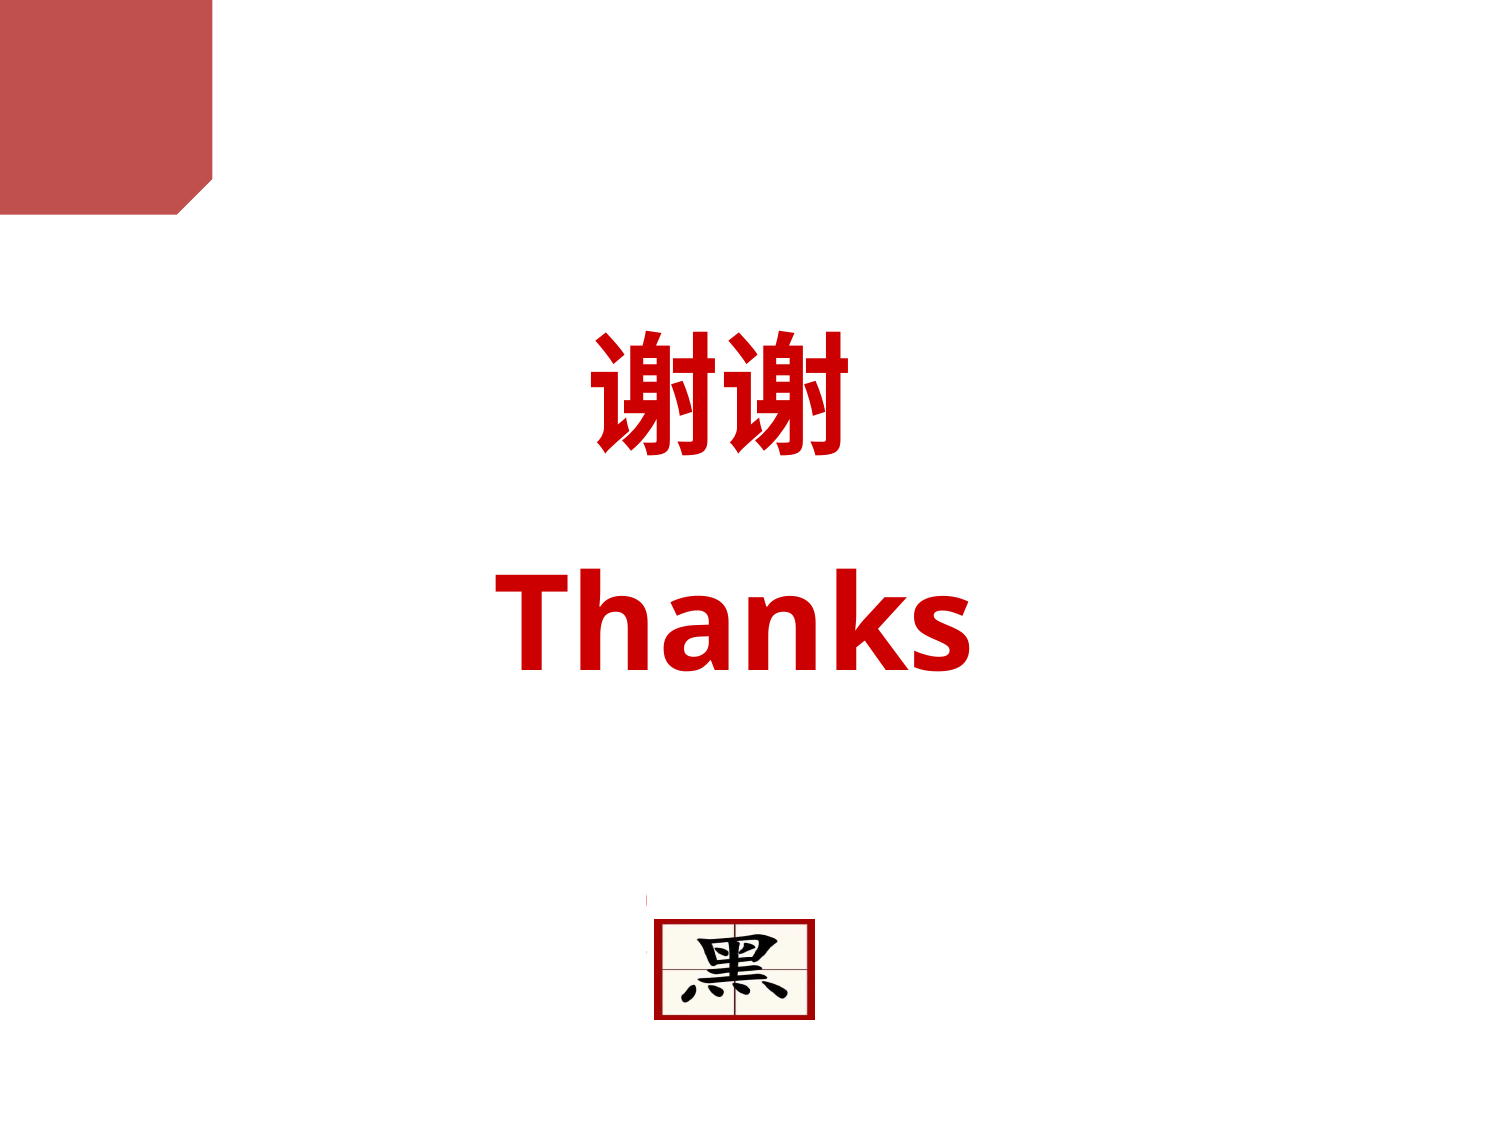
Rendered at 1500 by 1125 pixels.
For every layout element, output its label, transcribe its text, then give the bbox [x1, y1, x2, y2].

text_box 谢谢 Thanks [350, 303, 1118, 705]
picture [639, 846, 863, 1020]
text_box [0, 0, 215, 217]
